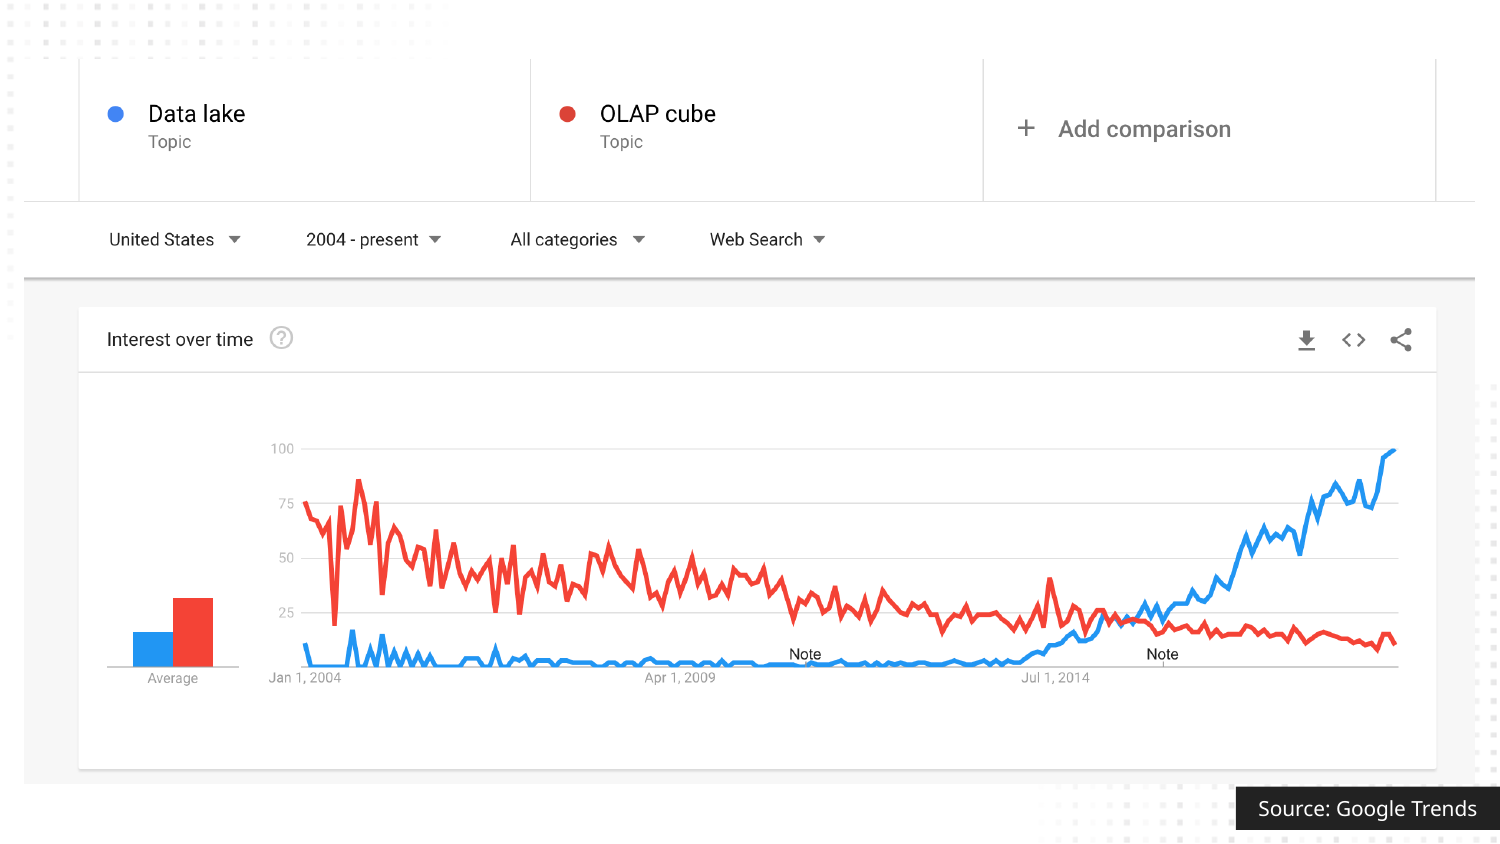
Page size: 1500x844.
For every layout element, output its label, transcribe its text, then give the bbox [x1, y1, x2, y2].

text_box Source: Google Trends [1235, 786, 1500, 830]
picture [0, 0, 1500, 844]
